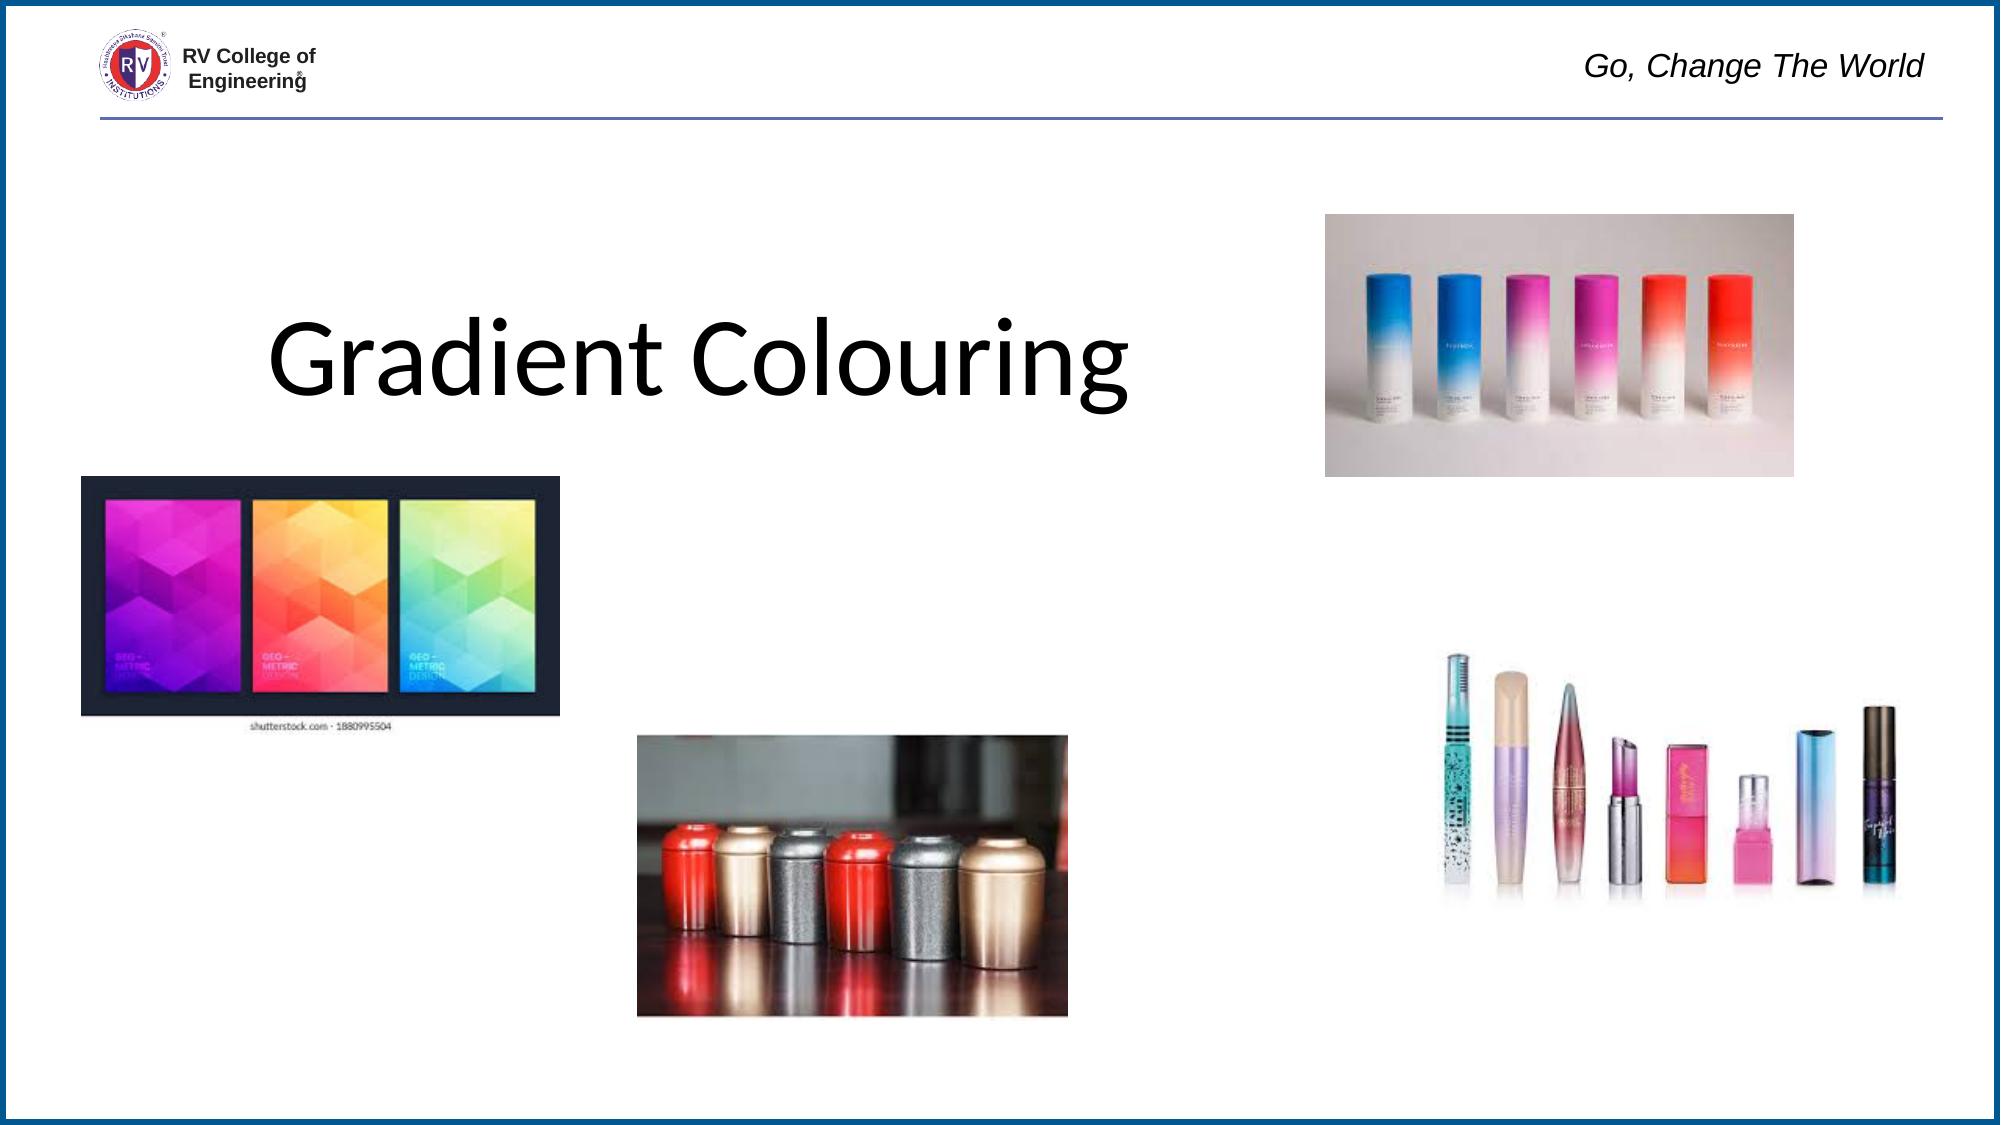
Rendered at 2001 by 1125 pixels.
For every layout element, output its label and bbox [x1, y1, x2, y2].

picture [1437, 649, 1904, 915]
picture [1324, 214, 1794, 478]
picture [80, 476, 560, 736]
text_box [0, 0, 2000, 1125]
picture [637, 734, 1068, 1021]
